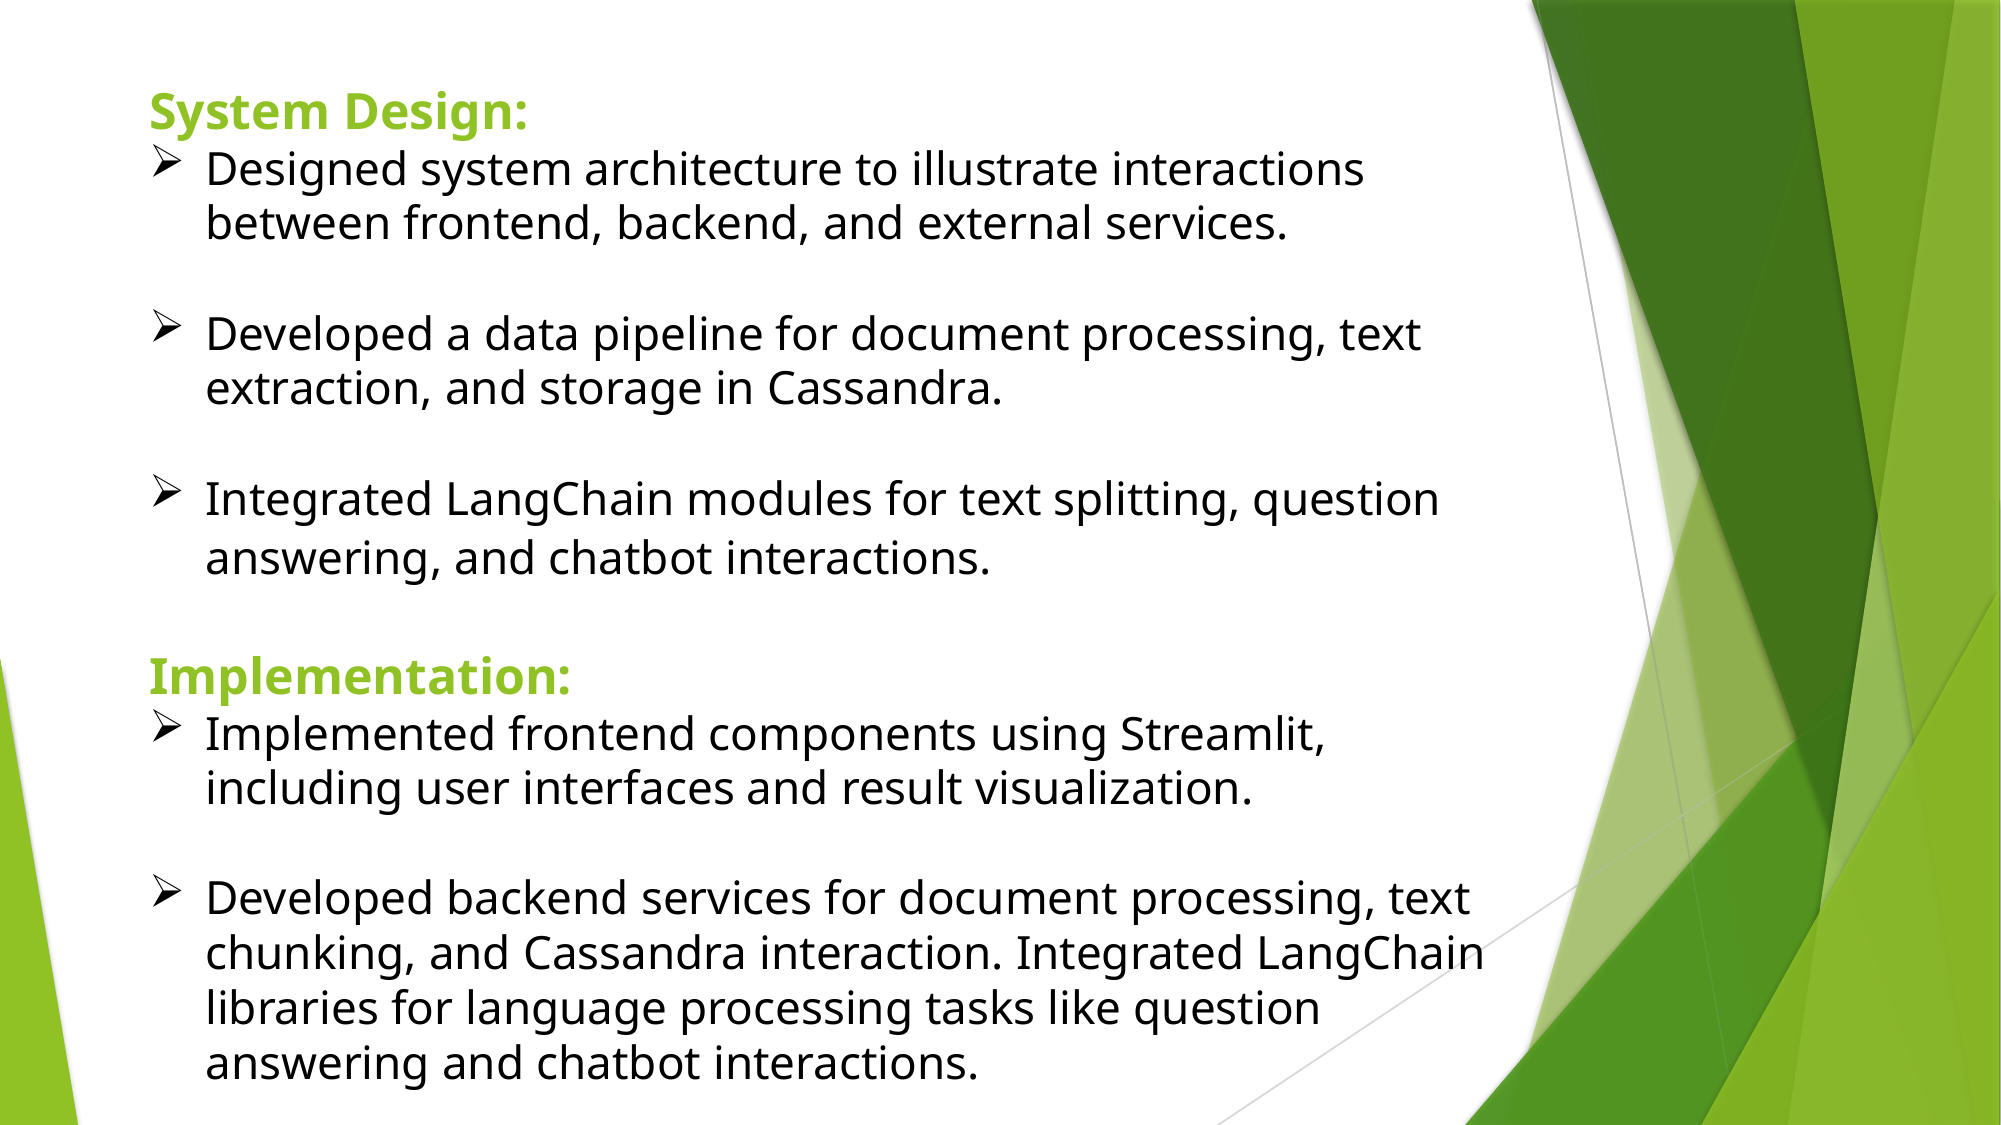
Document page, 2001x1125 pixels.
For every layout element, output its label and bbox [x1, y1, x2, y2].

text_box [0, 0, 2000, 1125]
